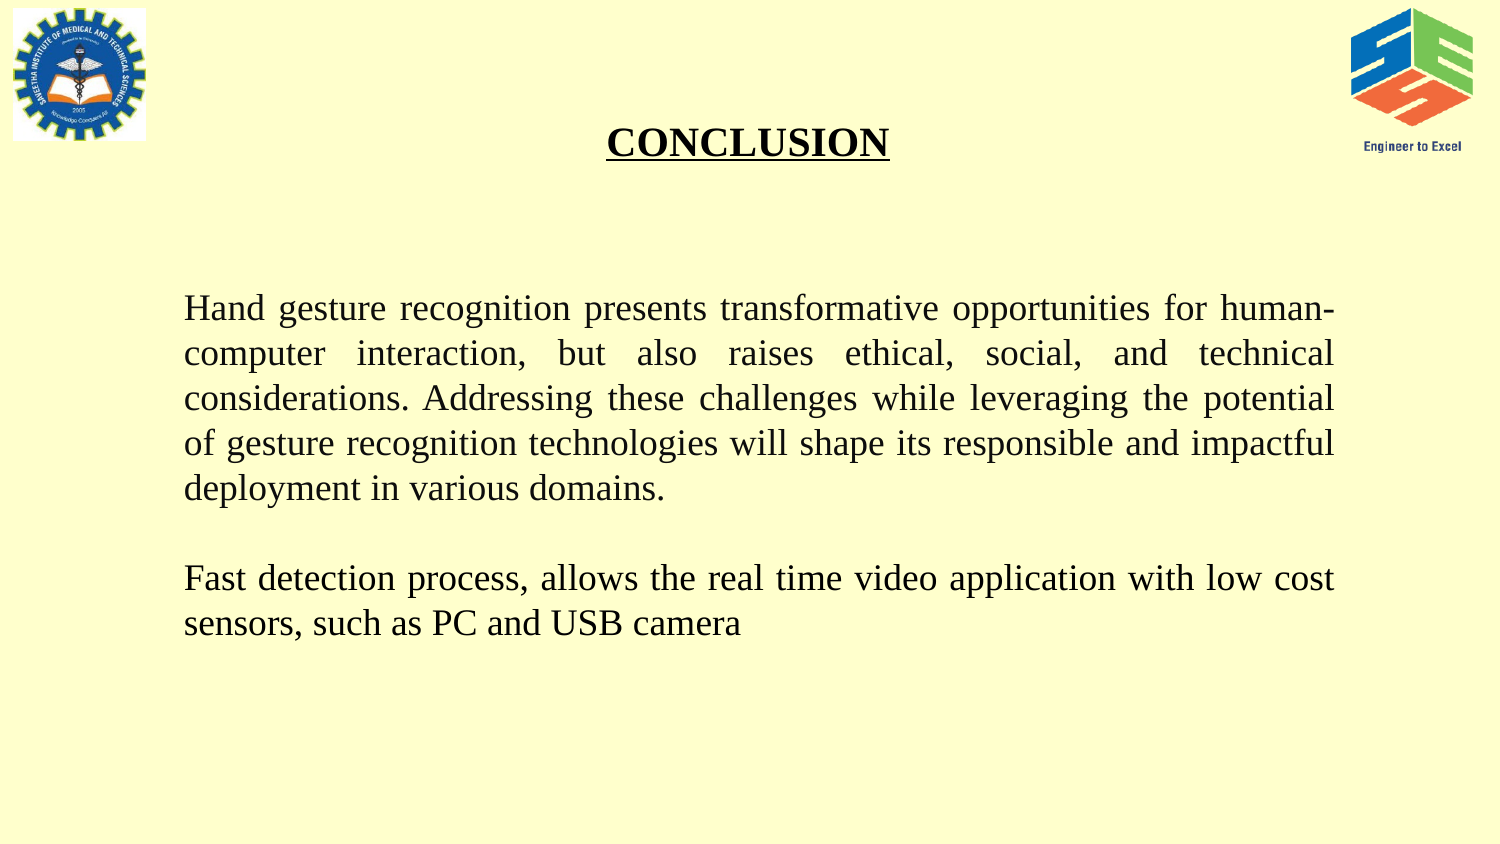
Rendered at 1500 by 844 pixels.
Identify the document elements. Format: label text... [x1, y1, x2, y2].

text_box Hand gesture recognition presents transformative opportunities for human-computer interaction, but also raises ethical, social, and technical considerations. Addressing these challenges while leveraging the potential of gesture recognition technologies will shape its responsible and impactful deployment in various domains. Fast detection process, allows the real time video application with low cost sensors, such as PC and USB camera [169, 275, 1352, 696]
picture [13, 8, 146, 141]
picture [1350, 8, 1473, 153]
text_box CONCLUSION [591, 107, 905, 173]
